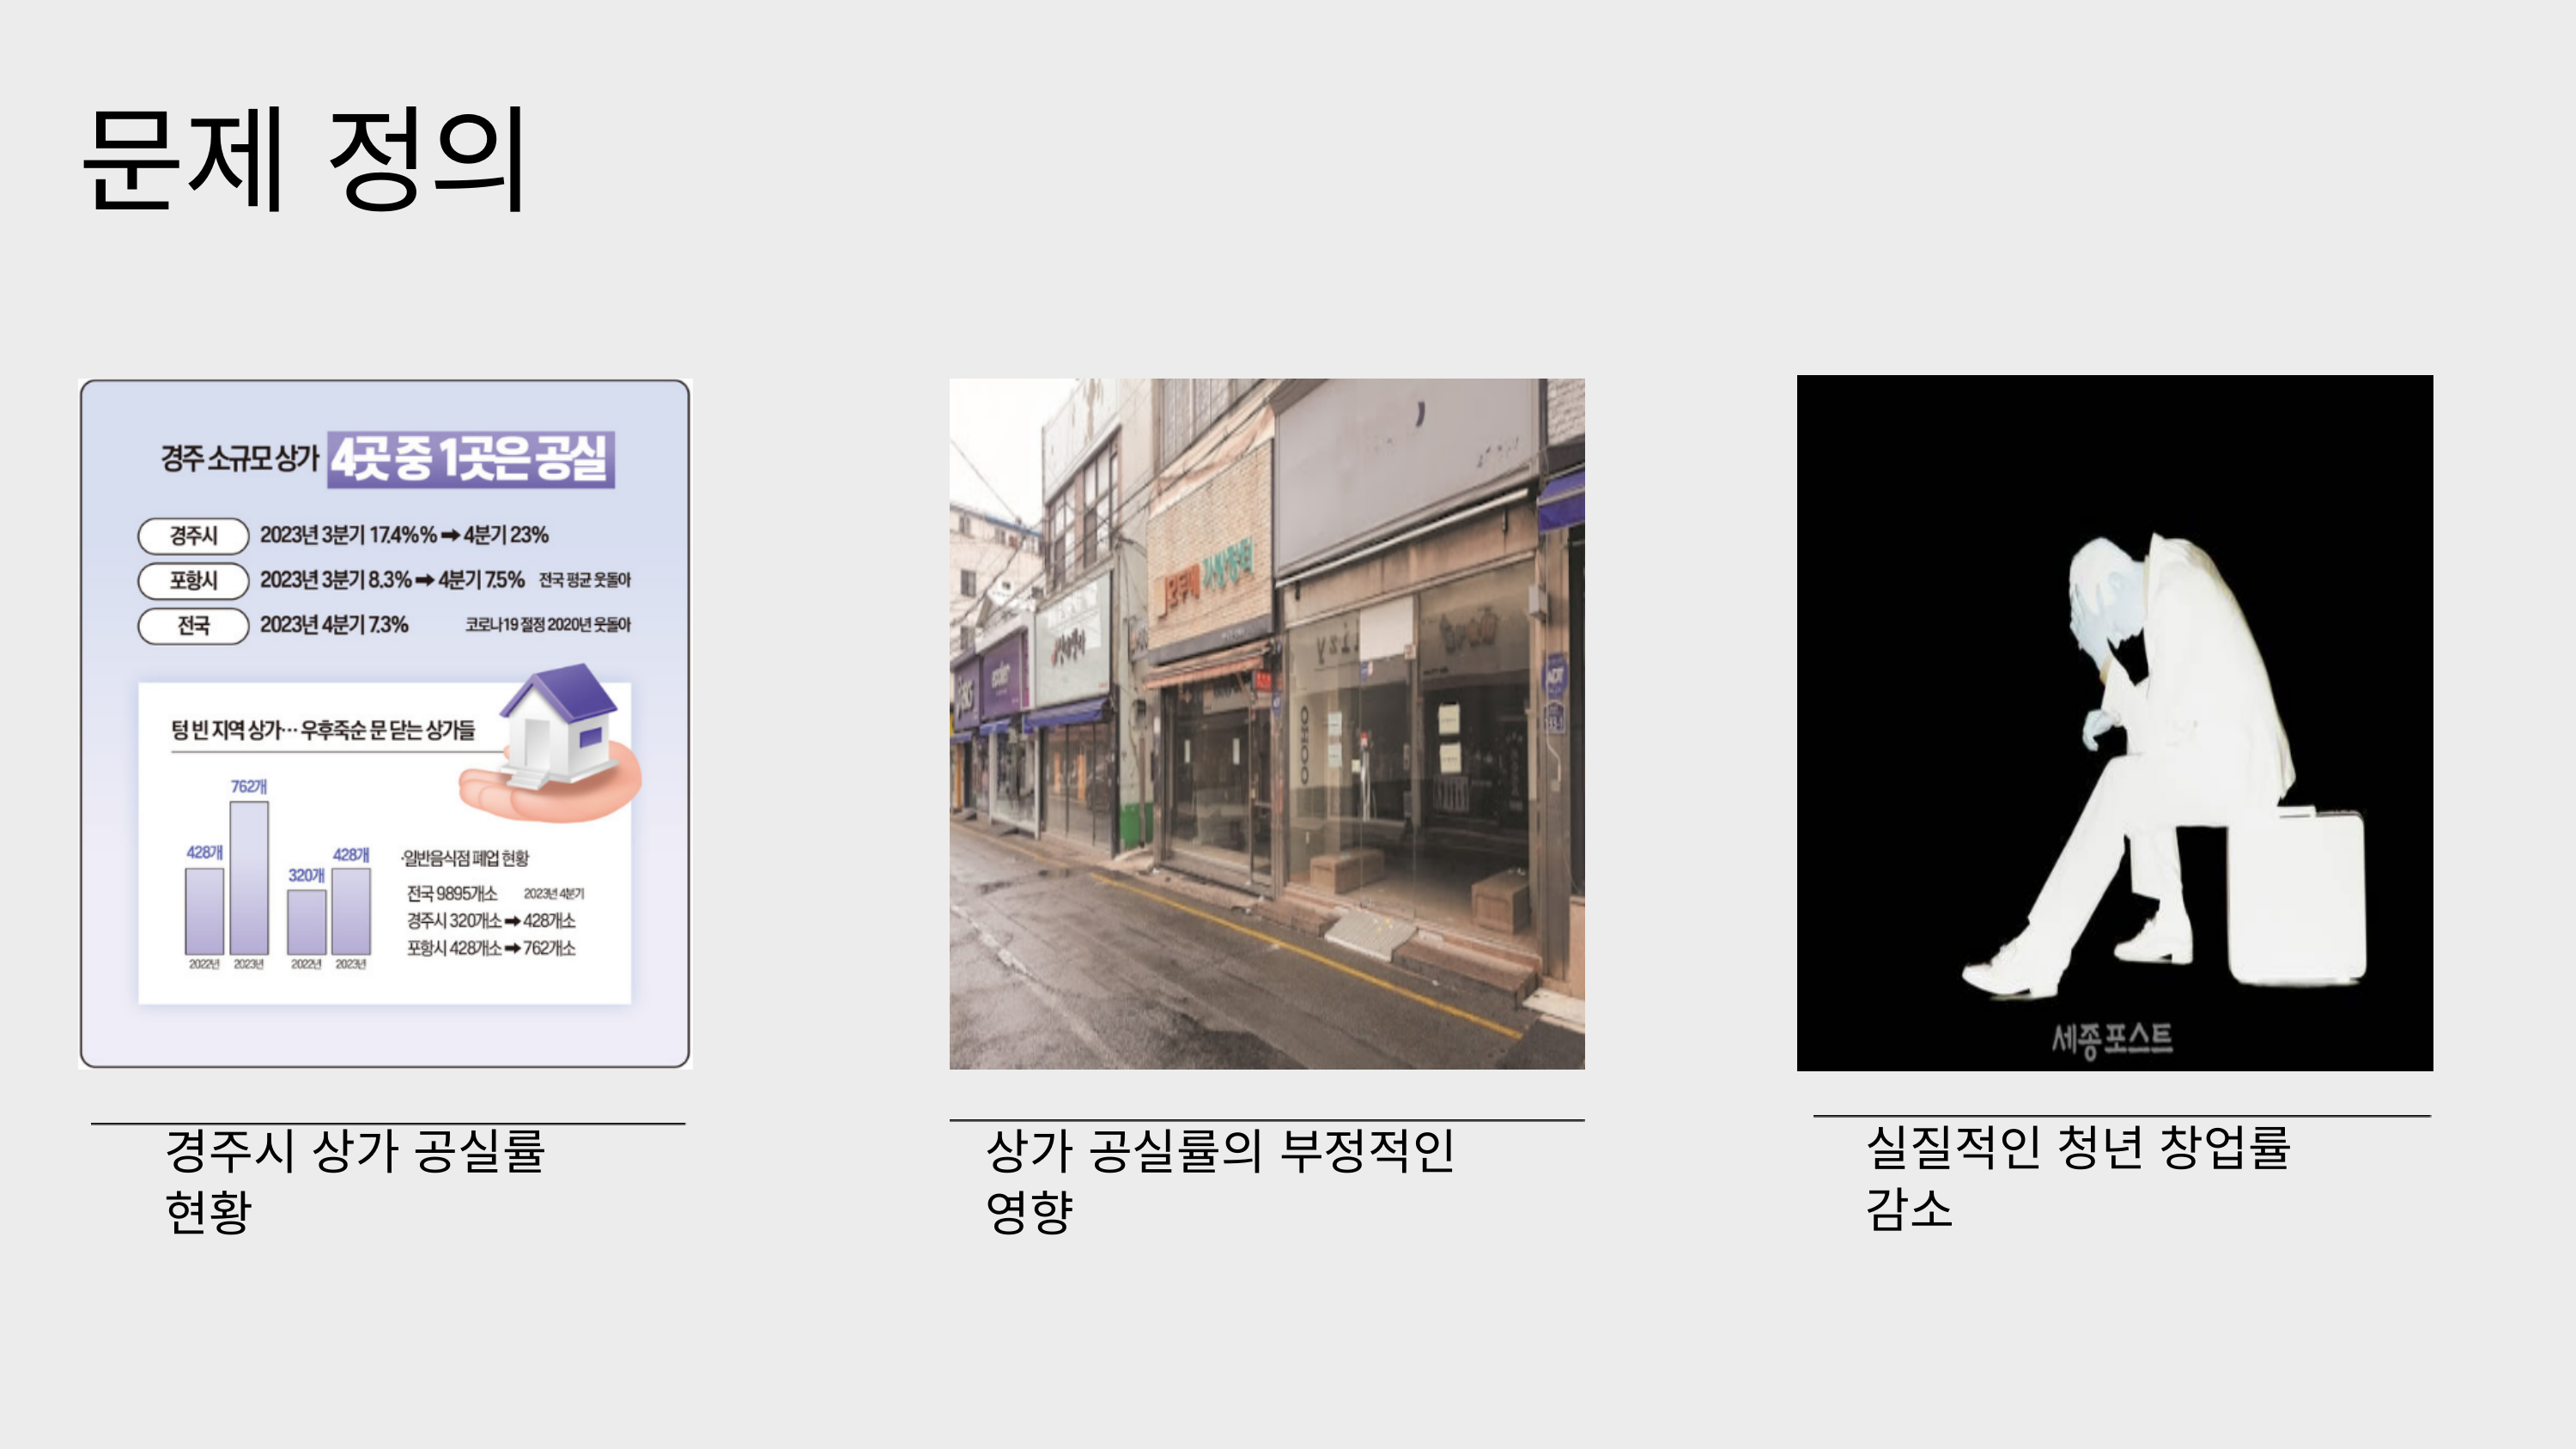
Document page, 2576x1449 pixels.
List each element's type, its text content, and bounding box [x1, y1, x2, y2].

text_box 실질적인 청년 창업률 감소 [1865, 1169, 2391, 1238]
text_box 문제 정의 [78, 93, 2433, 256]
picture [78, 379, 693, 1070]
picture [1797, 375, 2433, 1072]
picture [1814, 1115, 2432, 1119]
picture [949, 379, 1586, 1070]
text_box 상가 공실률의 부정적인 영향 [985, 1173, 1557, 1241]
picture [949, 1119, 1586, 1122]
text_box 경주시 상가 공실률 현황 [164, 1173, 624, 1241]
